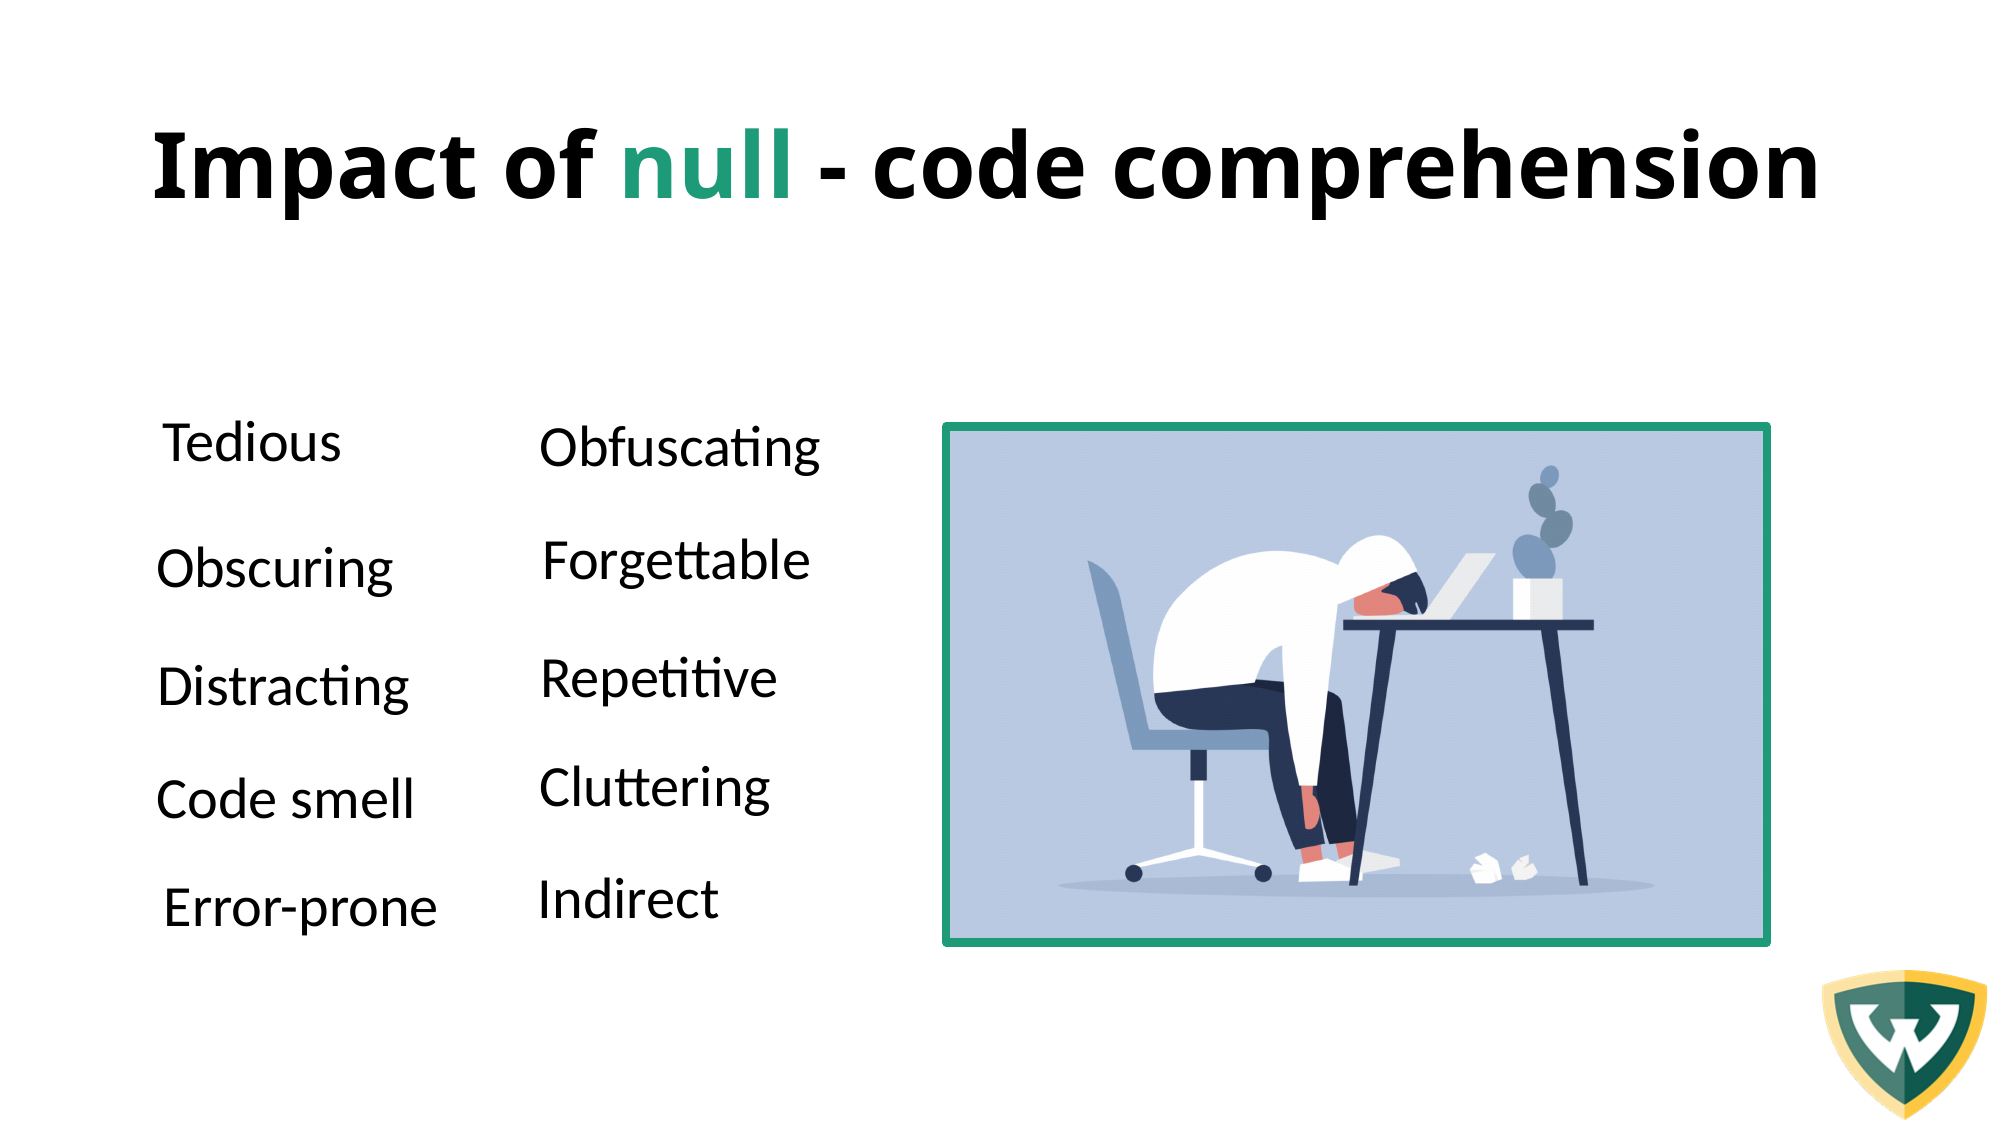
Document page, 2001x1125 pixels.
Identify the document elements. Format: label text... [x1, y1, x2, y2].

text_box Code smell [141, 752, 431, 838]
text_box Obscuring [141, 521, 410, 607]
text_box Forgettable [527, 513, 827, 599]
text_box Obfuscating [525, 400, 837, 485]
text_box Tedious [147, 395, 371, 481]
title Impact of null - code comprehension [137, 59, 1863, 278]
text_box Repetitive [525, 631, 794, 717]
text_box Cluttering [524, 740, 800, 826]
text_box Indirect [523, 852, 735, 938]
text_box Error-prone [149, 860, 454, 945]
picture [1815, 970, 1993, 1120]
text_box Distracting [142, 639, 426, 725]
picture [950, 430, 1763, 939]
